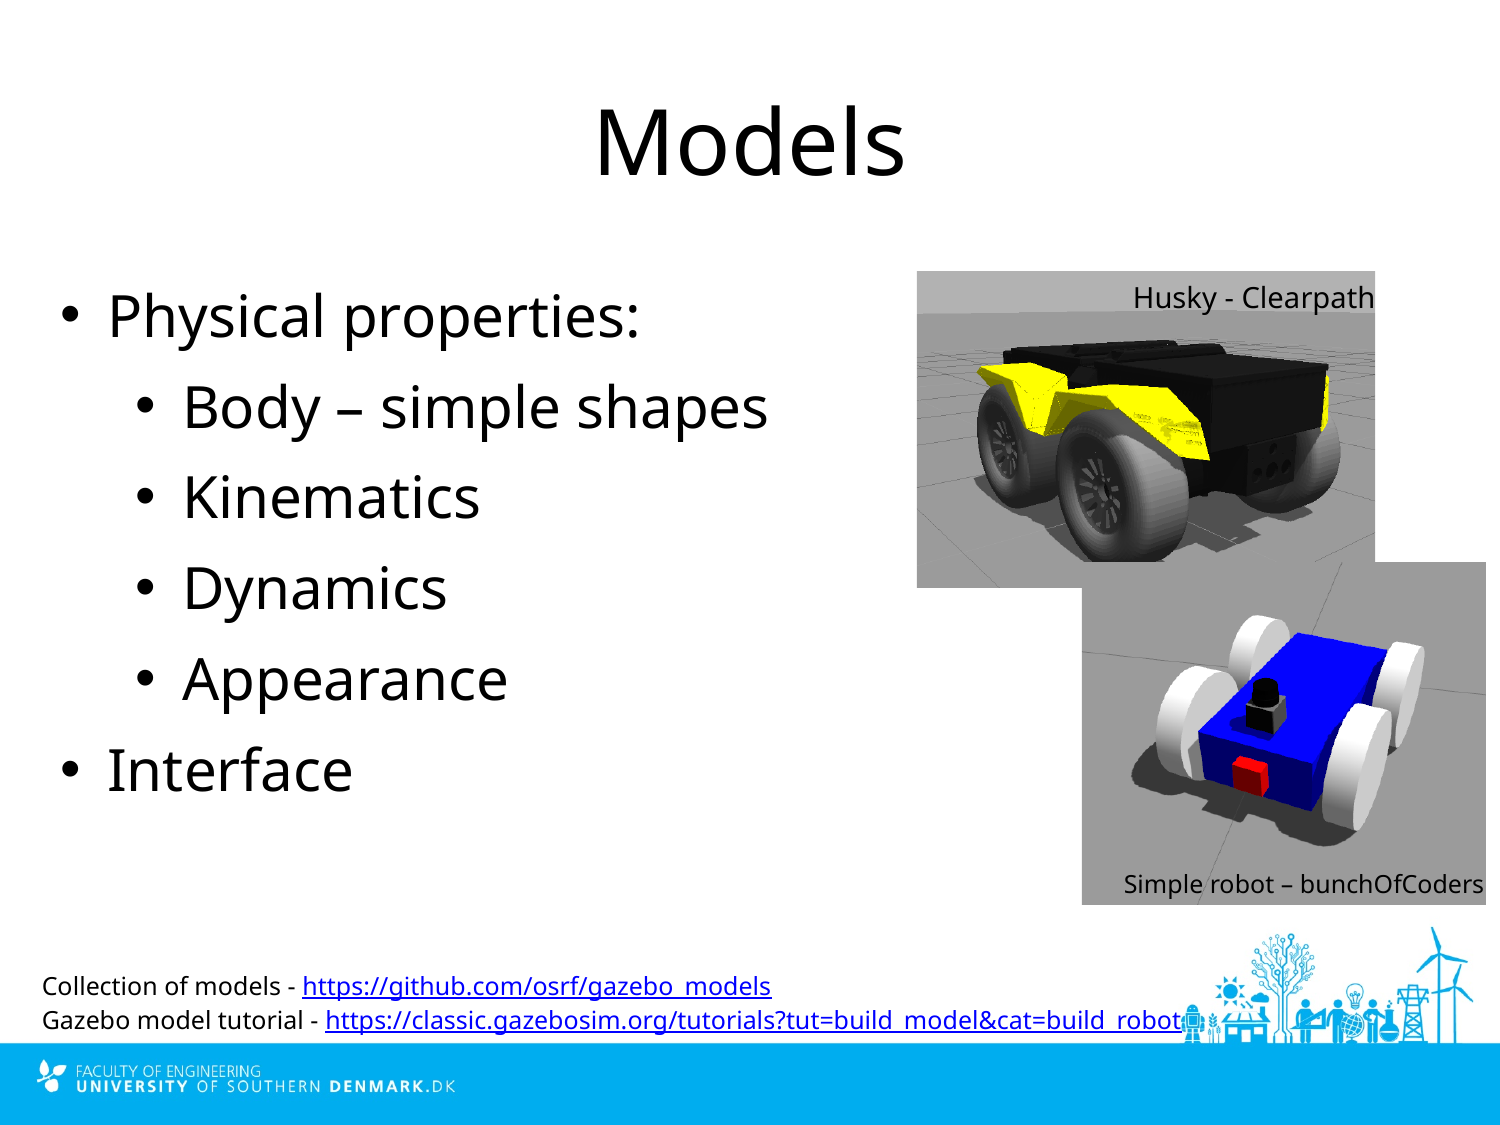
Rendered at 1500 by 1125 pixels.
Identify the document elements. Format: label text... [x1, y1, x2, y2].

picture [401, 1081, 409, 1092]
picture [220, 1066, 224, 1077]
text_box Physical properties: Body – simple shapes Kinematics Dynamics Appearance Interface [45, 271, 880, 902]
picture [125, 1081, 131, 1092]
picture [356, 1081, 365, 1092]
picture [228, 1066, 233, 1076]
title Models [75, 45, 1425, 233]
picture [1310, 1016, 1333, 1043]
picture [136, 1081, 144, 1092]
picture [53, 1065, 66, 1075]
picture [115, 1066, 119, 1077]
picture [112, 1081, 121, 1092]
picture [331, 1081, 340, 1092]
picture [38, 1061, 58, 1092]
picture [1368, 1015, 1375, 1023]
picture [148, 1081, 155, 1092]
picture [1308, 1017, 1321, 1025]
picture [91, 1081, 100, 1092]
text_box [1081, 562, 1500, 908]
picture [370, 1081, 382, 1092]
picture [178, 1081, 186, 1091]
picture [166, 1081, 174, 1091]
text_box Collection of models - https://github.com/osrf/gazebo_models Gazebo model tutorial - https://classic.gazebosim.org/tutorials?tut=build_model&cat=build_robot [26, 962, 1267, 1046]
picture [168, 1066, 172, 1077]
picture [387, 1081, 397, 1092]
picture [345, 1081, 351, 1092]
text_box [916, 271, 1500, 589]
picture [212, 1081, 216, 1091]
picture [433, 1081, 439, 1092]
picture [0, 0, 1500, 1043]
picture [299, 1081, 304, 1091]
picture [276, 1082, 284, 1091]
picture [77, 1081, 86, 1092]
picture [84, 1070, 95, 1076]
picture [414, 1081, 422, 1092]
picture [315, 1081, 319, 1091]
